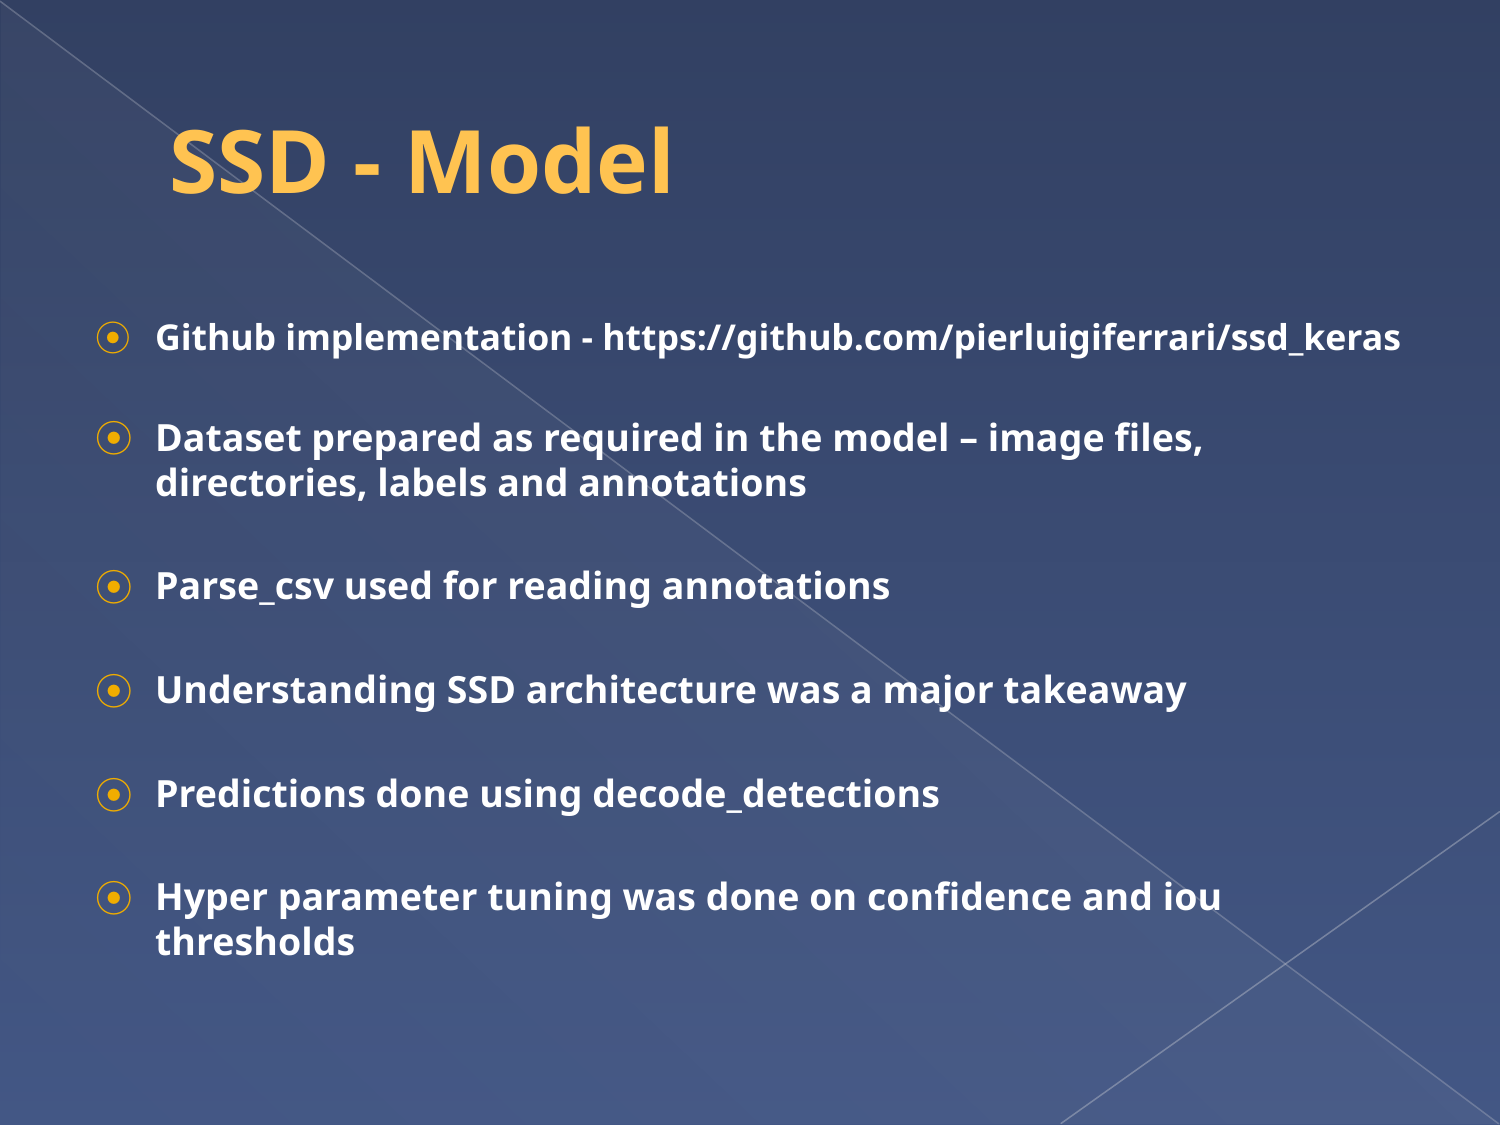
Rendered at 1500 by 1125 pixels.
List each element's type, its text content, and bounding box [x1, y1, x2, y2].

list Github implementation - https://github.com/pierluigiferrari/ssd_keras Dataset prepared as required in the model – image files, directories, labels and annotations Parse_csv used for reading annotations Understanding SSD architecture was a major takeaway Predictions done using decode_detections Hyper parameter tuning was done on confidence and iou thresholds [70, 257, 1421, 1008]
title SSD - Model [75, 43, 1425, 274]
